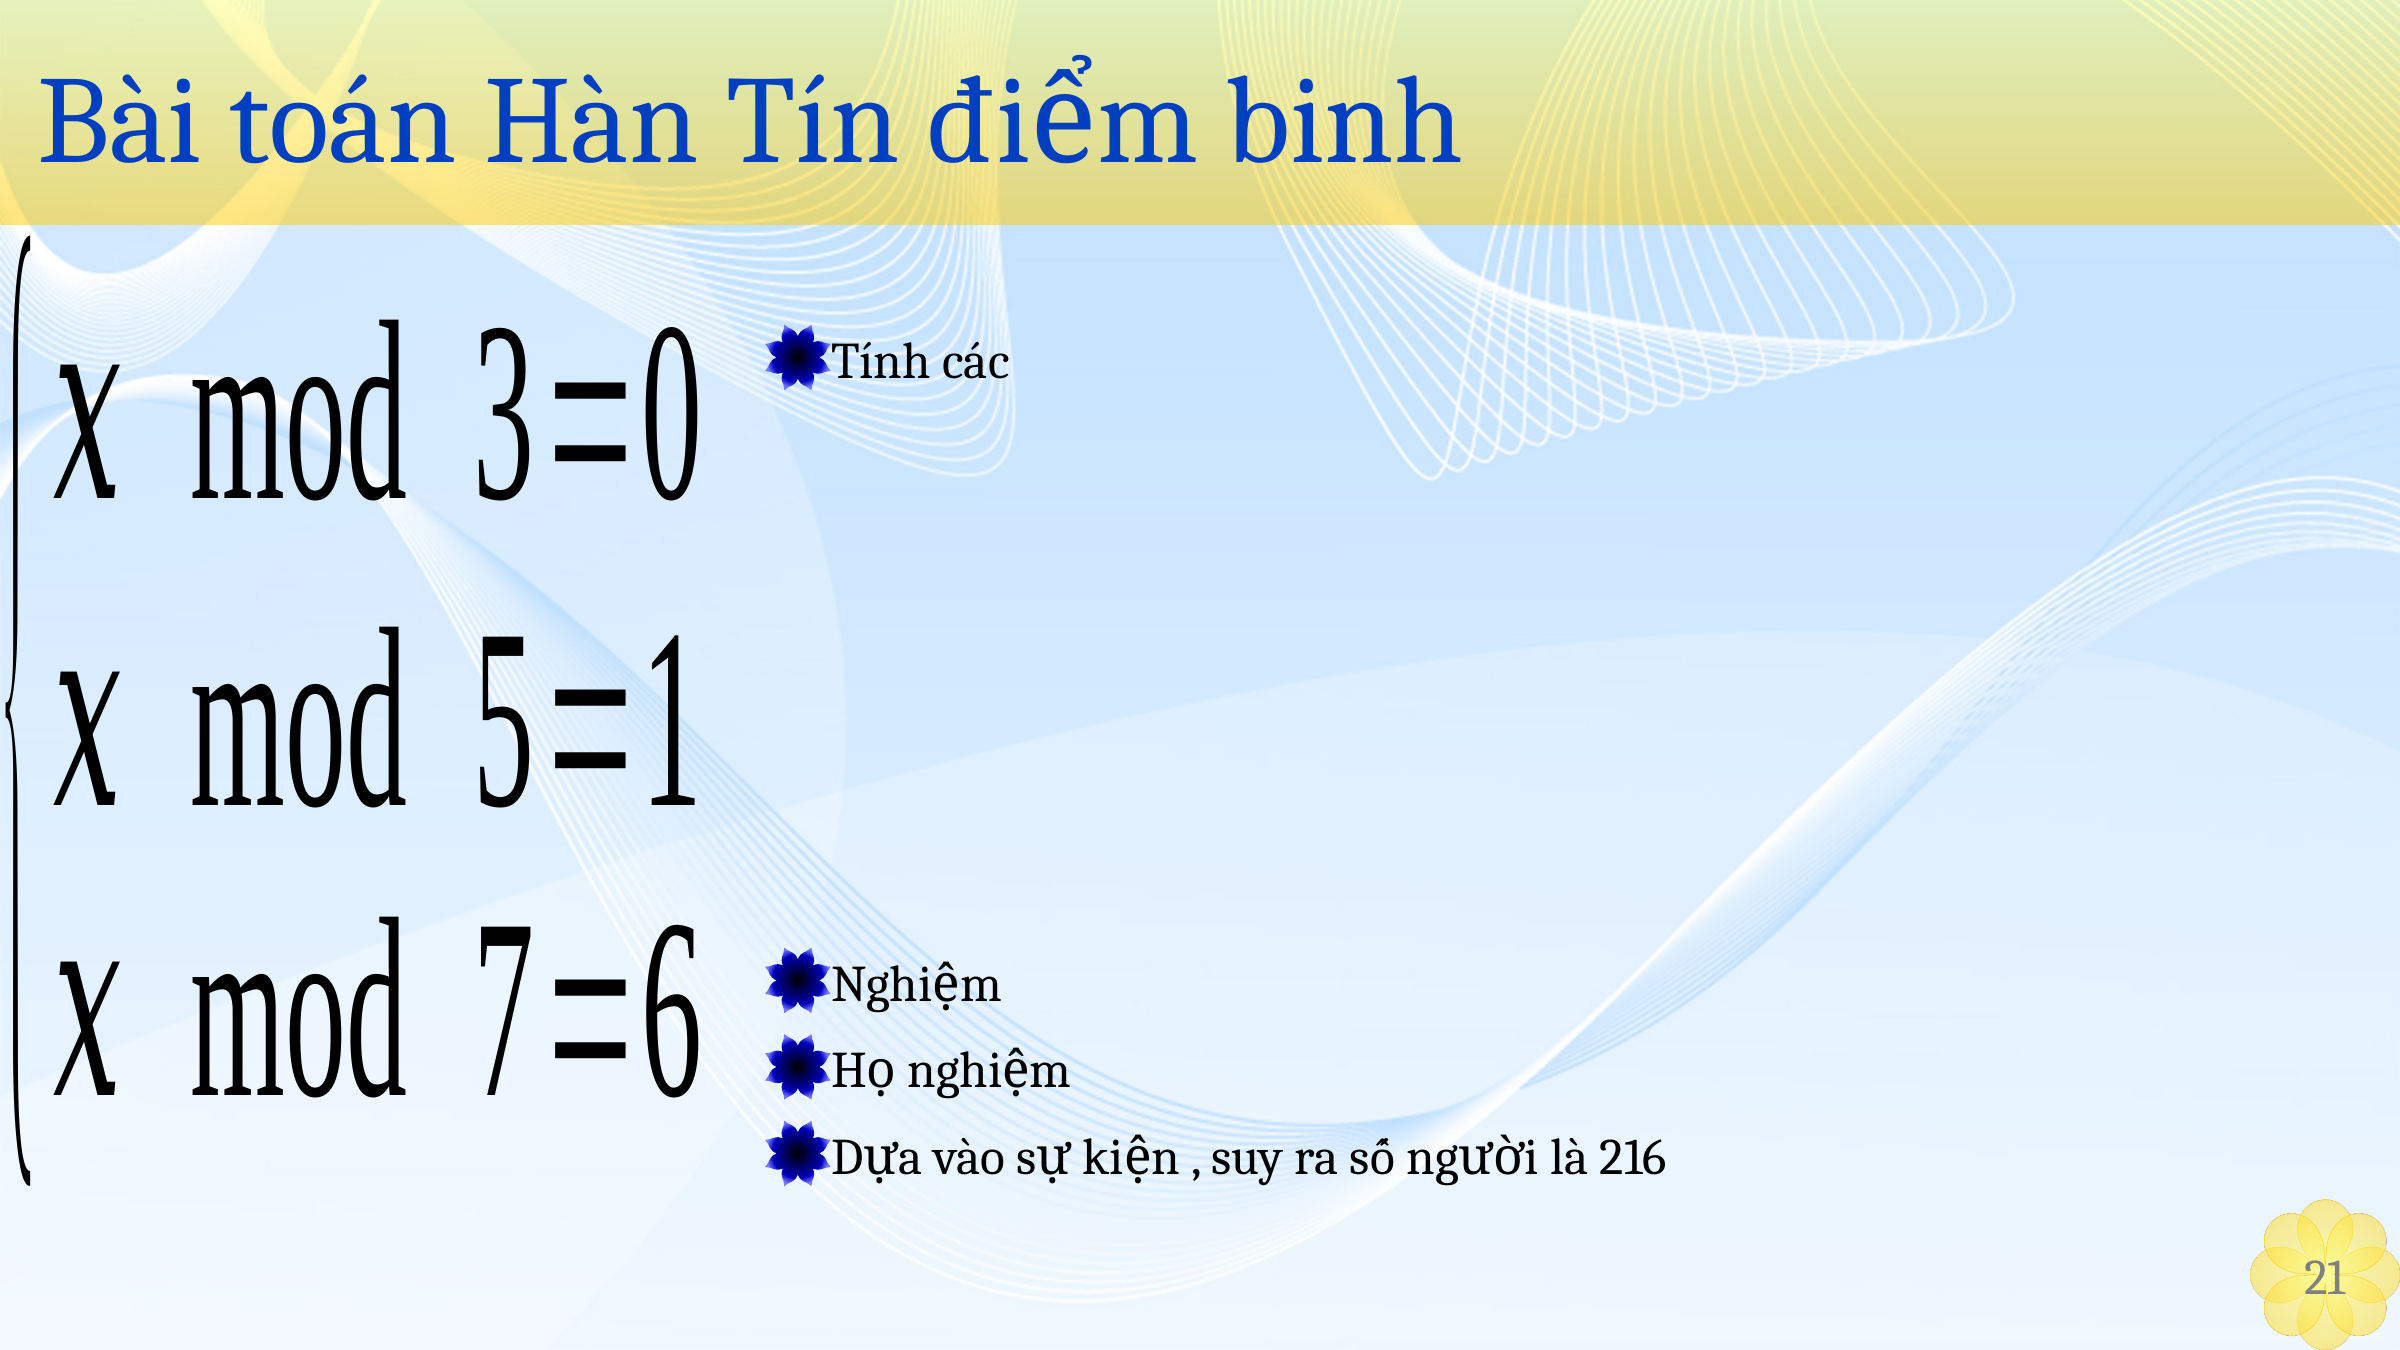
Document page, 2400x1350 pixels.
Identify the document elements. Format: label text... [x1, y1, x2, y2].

picture [0, 225, 2400, 1350]
slide_number 21 [2250, 1199, 2400, 1350]
title Bài toán Hàn Tín điểm binh [0, 0, 2400, 225]
